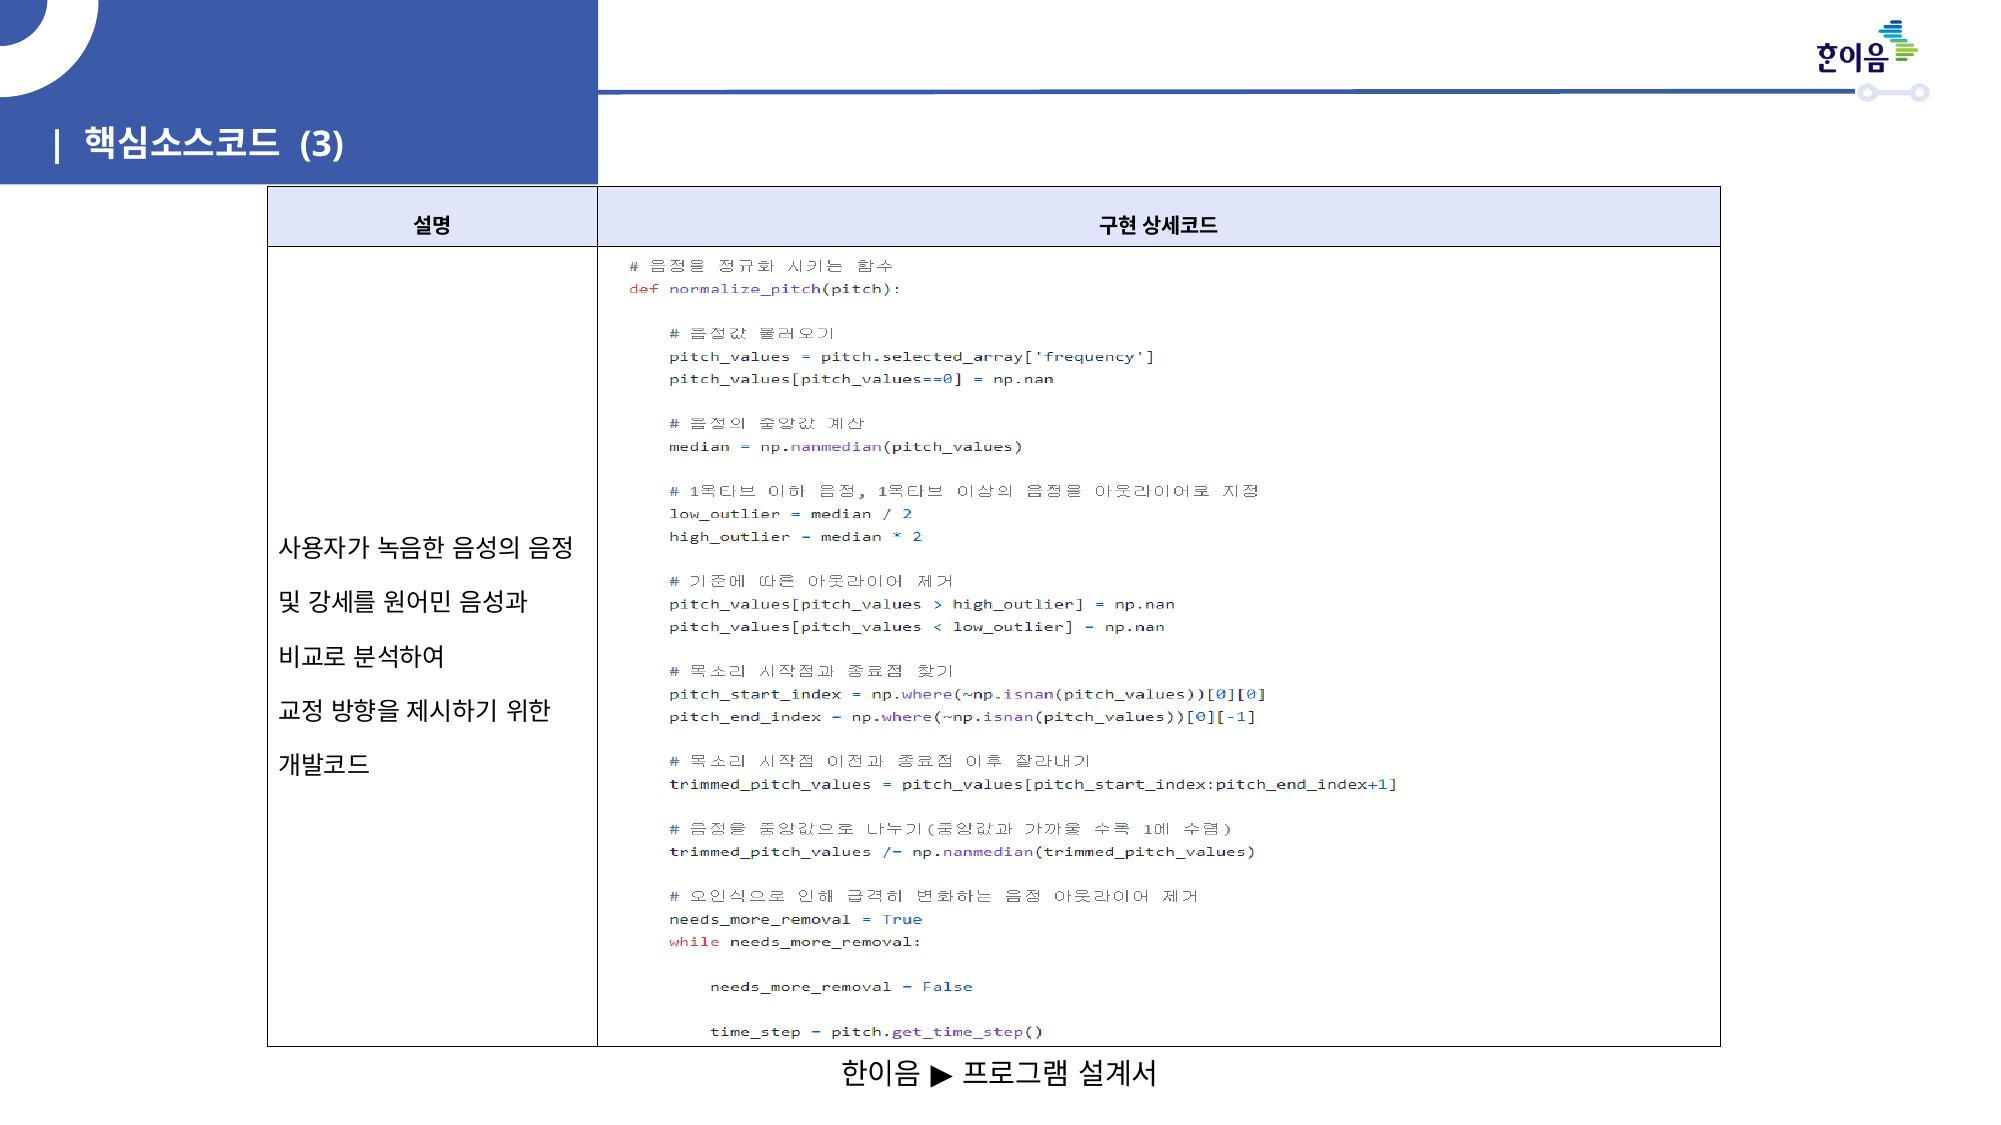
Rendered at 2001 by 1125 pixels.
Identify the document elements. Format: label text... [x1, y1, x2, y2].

text_box [0, 0, 99, 98]
text_box [0, 0, 600, 186]
table_header 설명 [268, 187, 597, 246]
picture [618, 256, 1430, 1043]
table_header 구현 상세코드 [598, 187, 1720, 246]
text_box | 핵심소스코드 (3) [32, 113, 494, 163]
table_cell [598, 247, 1720, 1046]
table_cell 사용자가 녹음한 음성의 음정 및 강세를 원어민 음성과 비교로 분석하여 교정 방향을 제시하기 위한 개발코드 [268, 247, 597, 1046]
footer 한이음 ▶ 프로그램 설계서 [683, 1052, 1317, 1103]
picture [1807, 12, 1931, 105]
